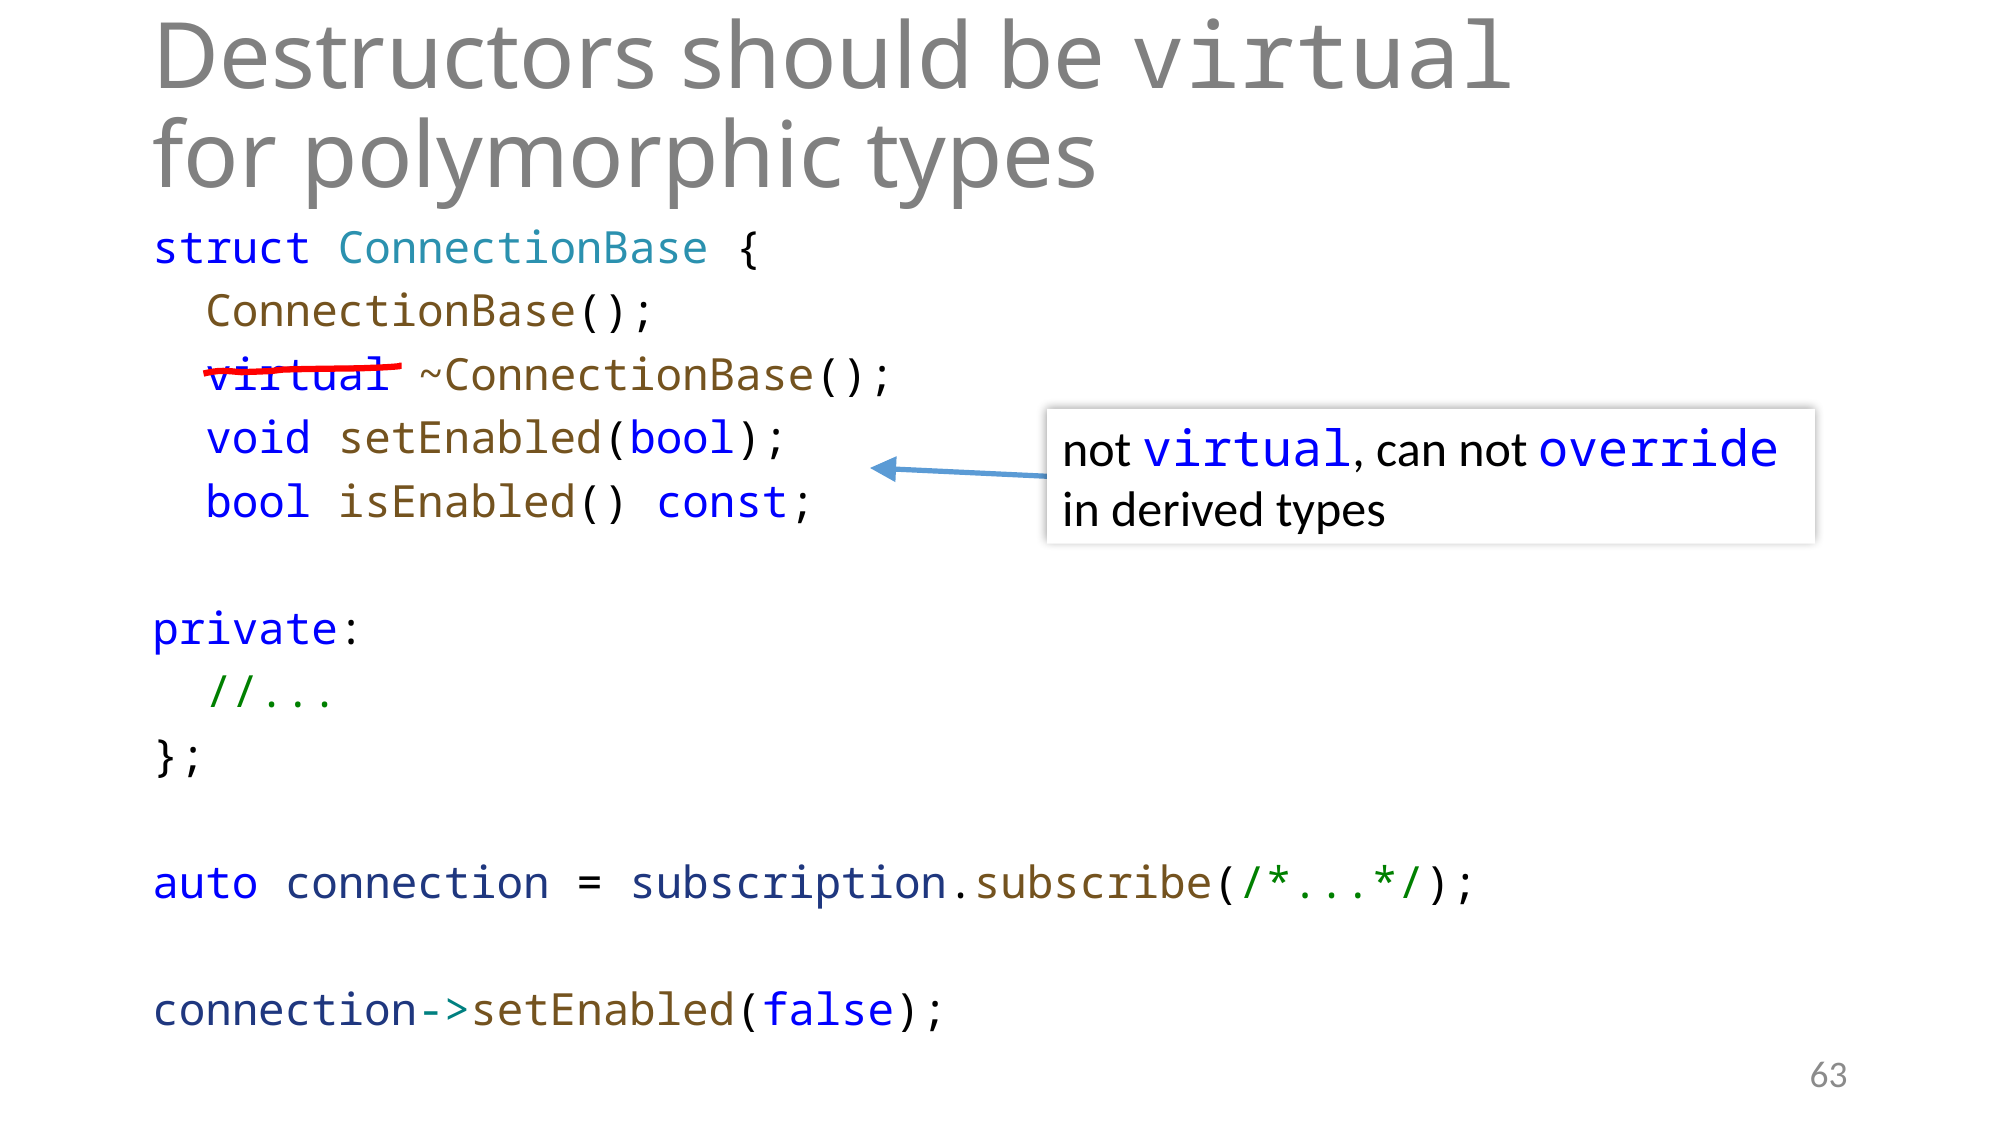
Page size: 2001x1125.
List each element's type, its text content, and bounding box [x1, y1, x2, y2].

text_box [203, 364, 402, 375]
text_box not virtual, can not override in derived types [1047, 408, 1815, 544]
slide_number 63 [1412, 1042, 1863, 1103]
list struct ConnectionBase { ConnectionBase(); virtual ~ConnectionBase(); void setEnabled(bool); bool isEnabled() const; private: //... }; auto connection = subscription.subscribe(/*...*/); connection->setEnabled(false); [137, 217, 1863, 1043]
title Destructors should be virtual for polymorphic types [137, 0, 1863, 217]
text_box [869, 467, 1048, 478]
